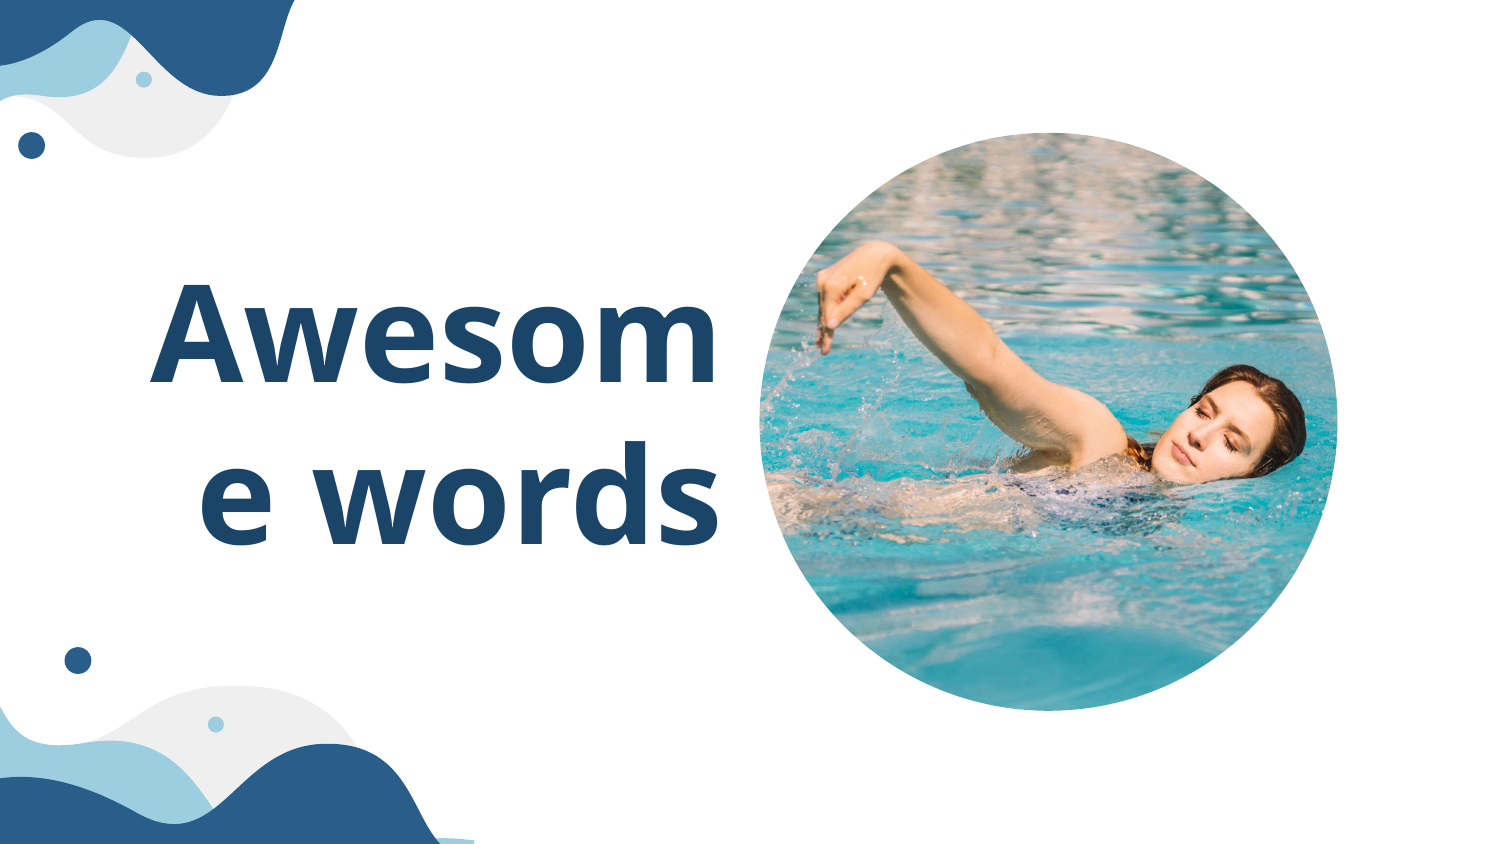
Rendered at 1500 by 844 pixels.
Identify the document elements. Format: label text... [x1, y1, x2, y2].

title Awesome words [117, 176, 739, 643]
picture [759, 132, 1338, 711]
